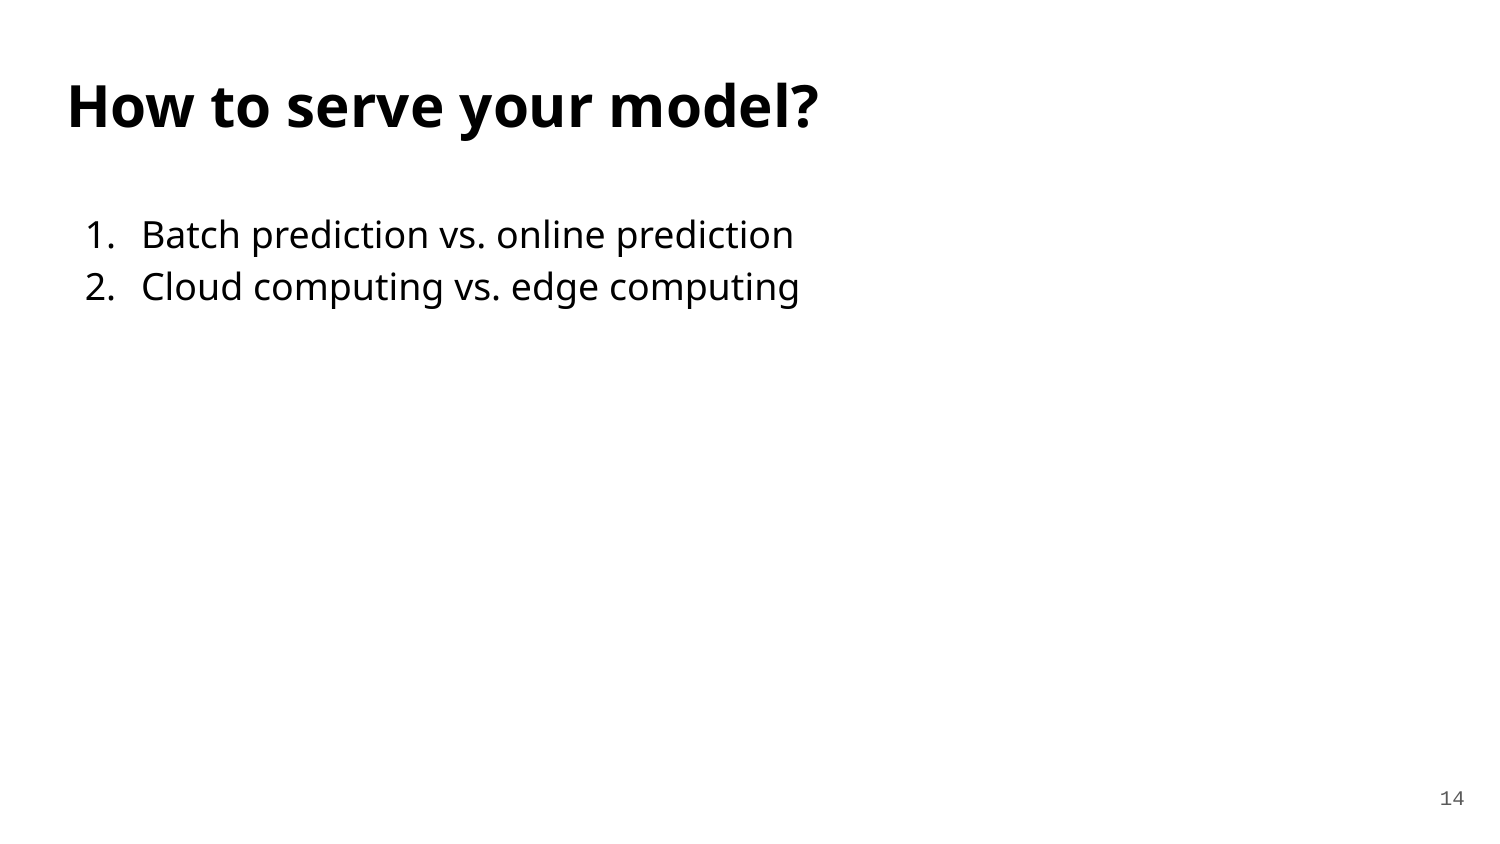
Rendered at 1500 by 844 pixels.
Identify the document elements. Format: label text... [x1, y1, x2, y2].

title How to serve your model? [51, 54, 1449, 134]
slide_number 14 [1389, 764, 1480, 830]
list Batch prediction vs. online prediction Cloud computing vs. edge computing [51, 189, 1449, 750]
